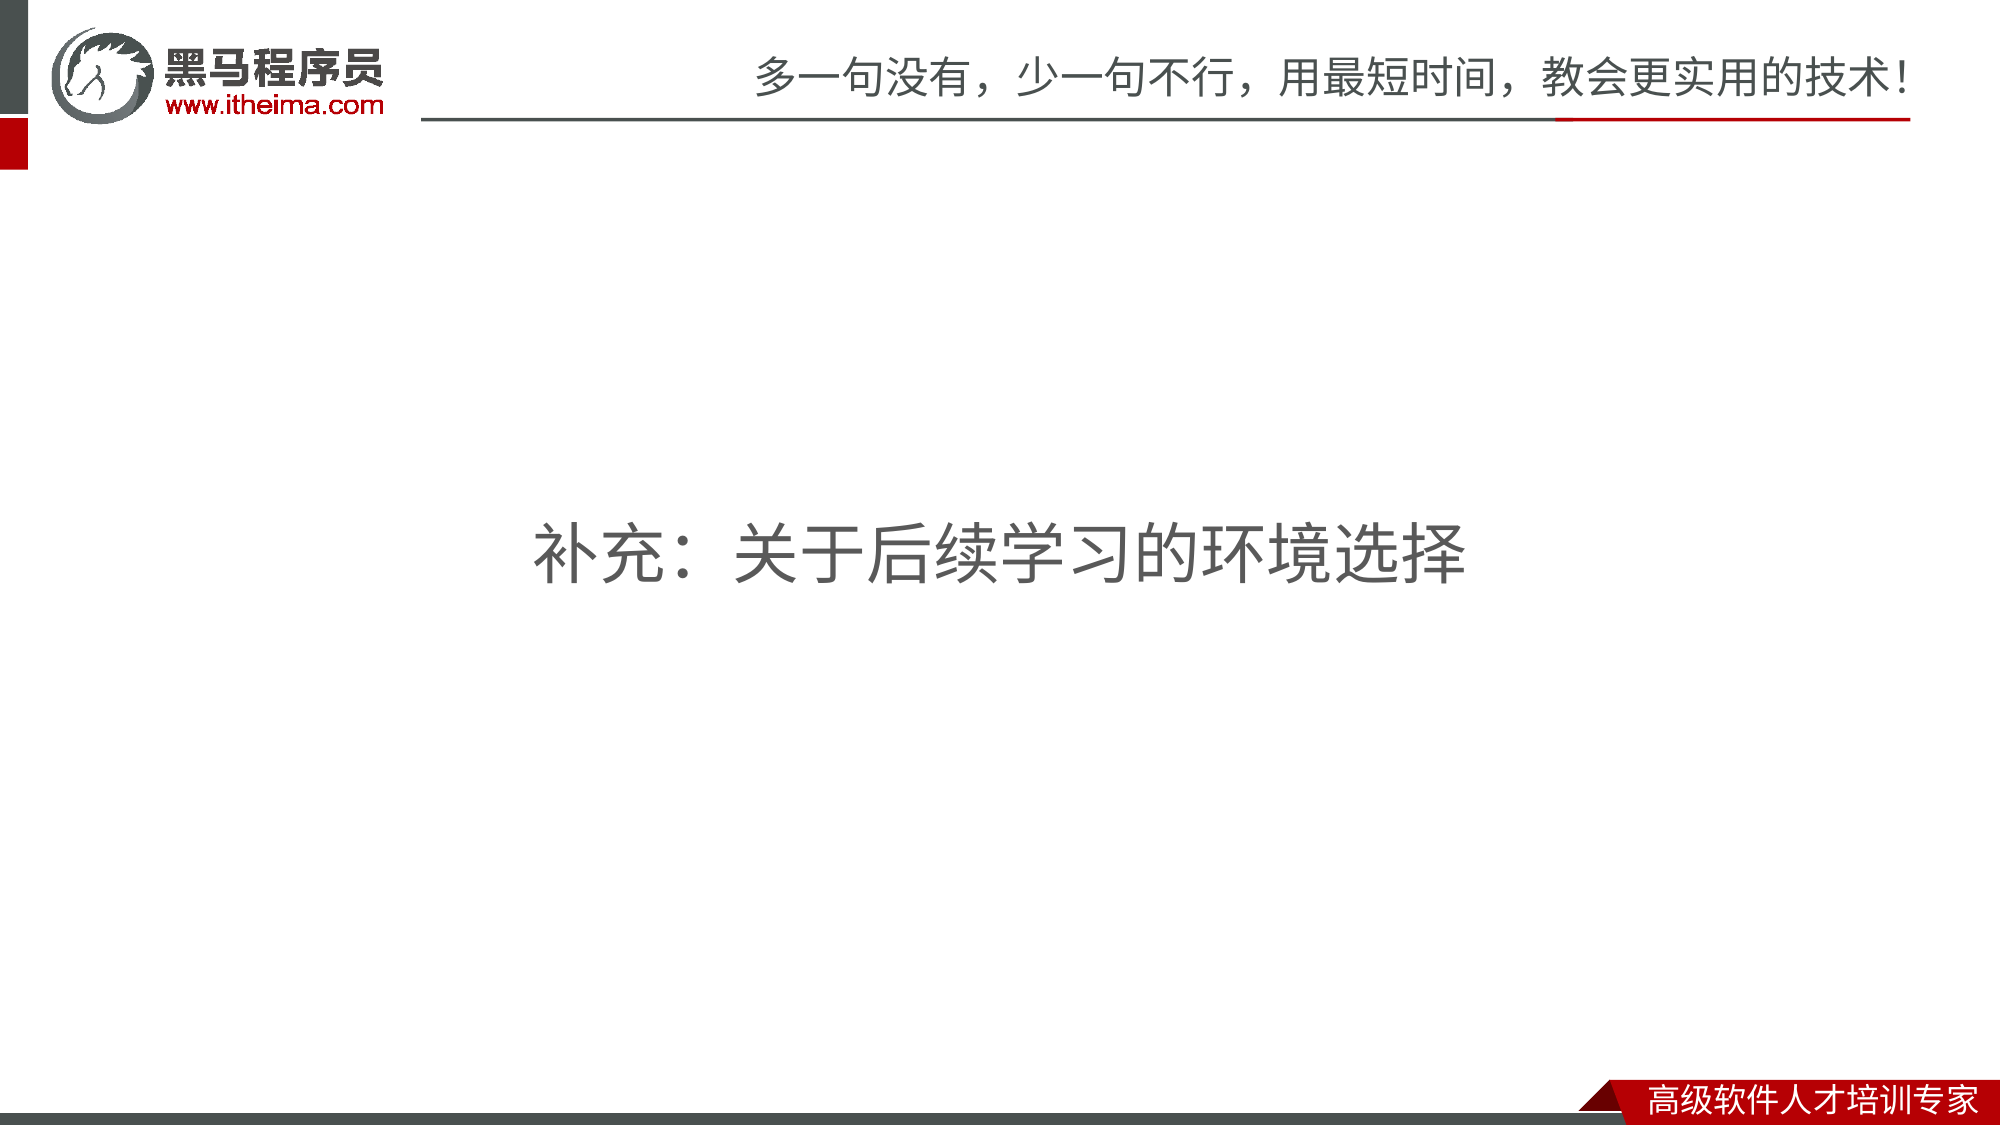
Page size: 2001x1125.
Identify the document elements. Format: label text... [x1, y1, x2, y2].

text_box 补充：关于后续学习的环境选择 [517, 504, 1482, 599]
picture [50, 26, 384, 125]
